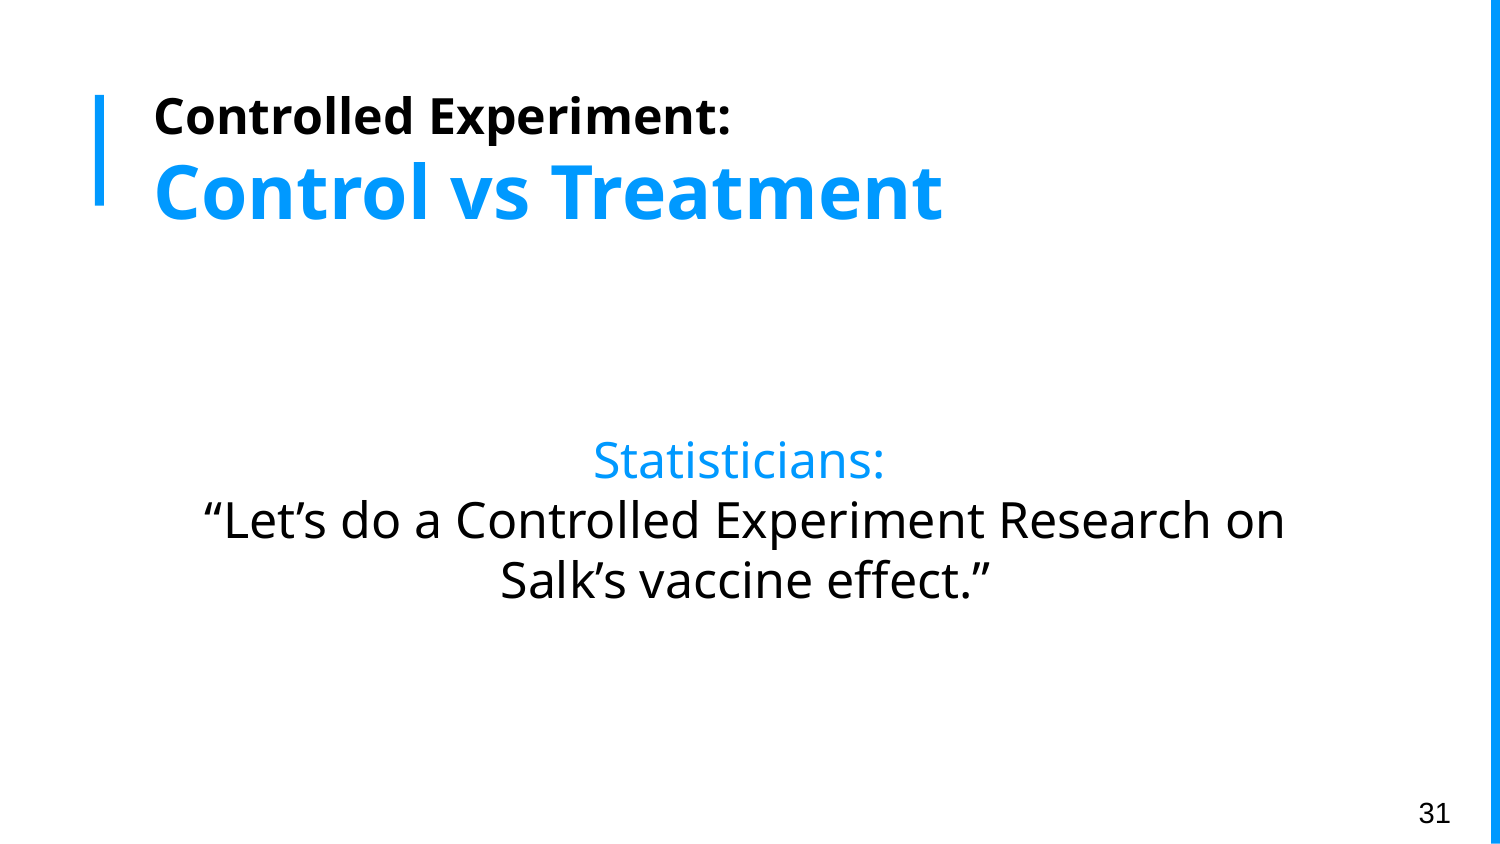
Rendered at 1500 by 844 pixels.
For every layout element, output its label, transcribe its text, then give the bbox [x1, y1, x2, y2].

slide_number ‹#› [1403, 779, 1494, 844]
title Controlled Experiment: Control vs Treatment [138, 69, 1415, 210]
list Statisticians: “Let’s do a Controlled Experiment Research on Salk’s vaccine effect.” [138, 260, 1354, 777]
